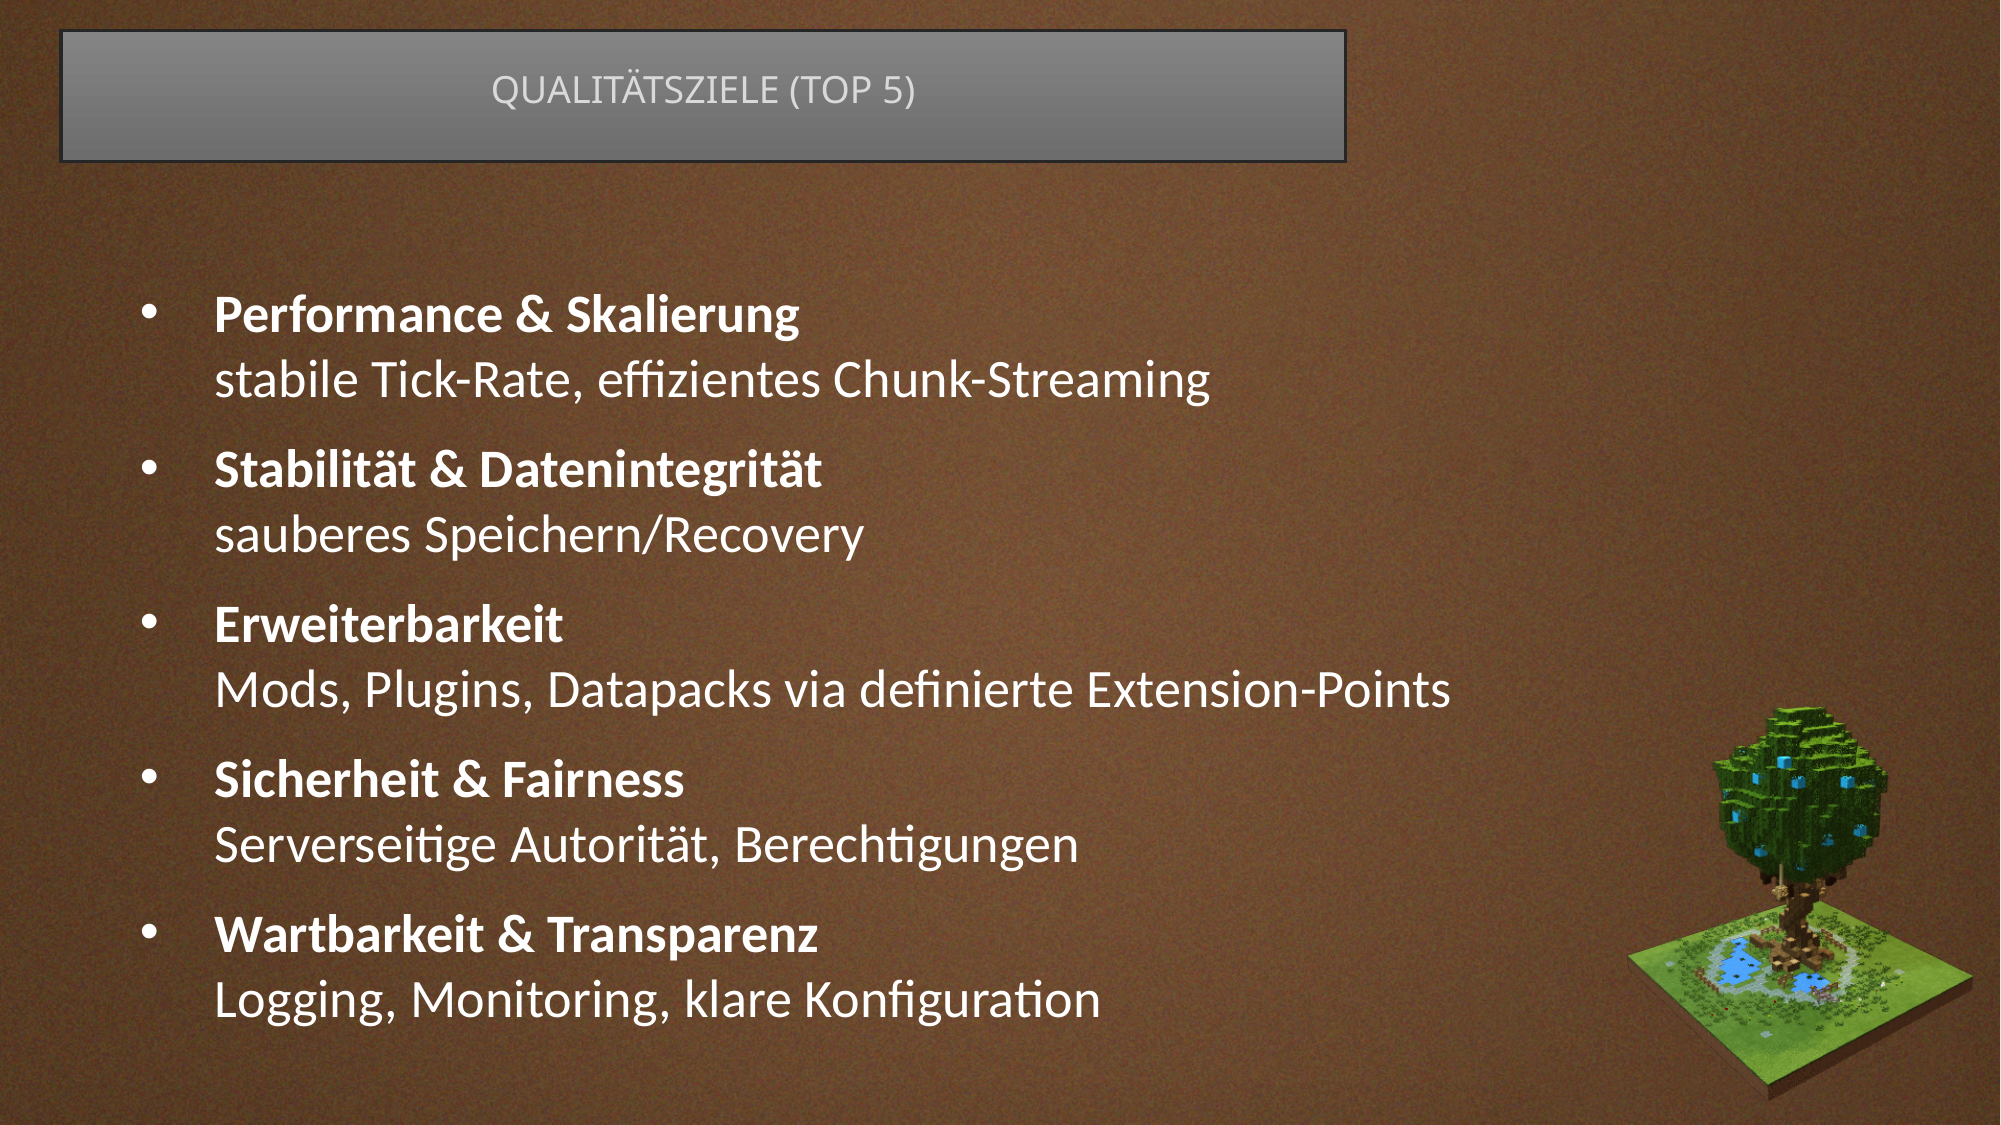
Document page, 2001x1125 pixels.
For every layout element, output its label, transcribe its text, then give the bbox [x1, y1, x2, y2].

text_box [60, 29, 1346, 162]
text_box Performance & Skalierung stabile Tick-Rate, effizientes Chunk-Streaming Stabilität & Datenintegrität sauberes Speichern/Recovery Erweiterbarkeit Mods, Plugins, Datapacks via definierte Extension-Points Sicherheit & Fairness Serverseitige Autorität, Berechtigungen Wartbarkeit & Transparenz Logging, Monitoring, klare Konfiguration [124, 271, 2000, 1036]
picture [0, 0, 2001, 1125]
text_box QUALITÄTSZIELE (TOP 5) [475, 59, 931, 119]
